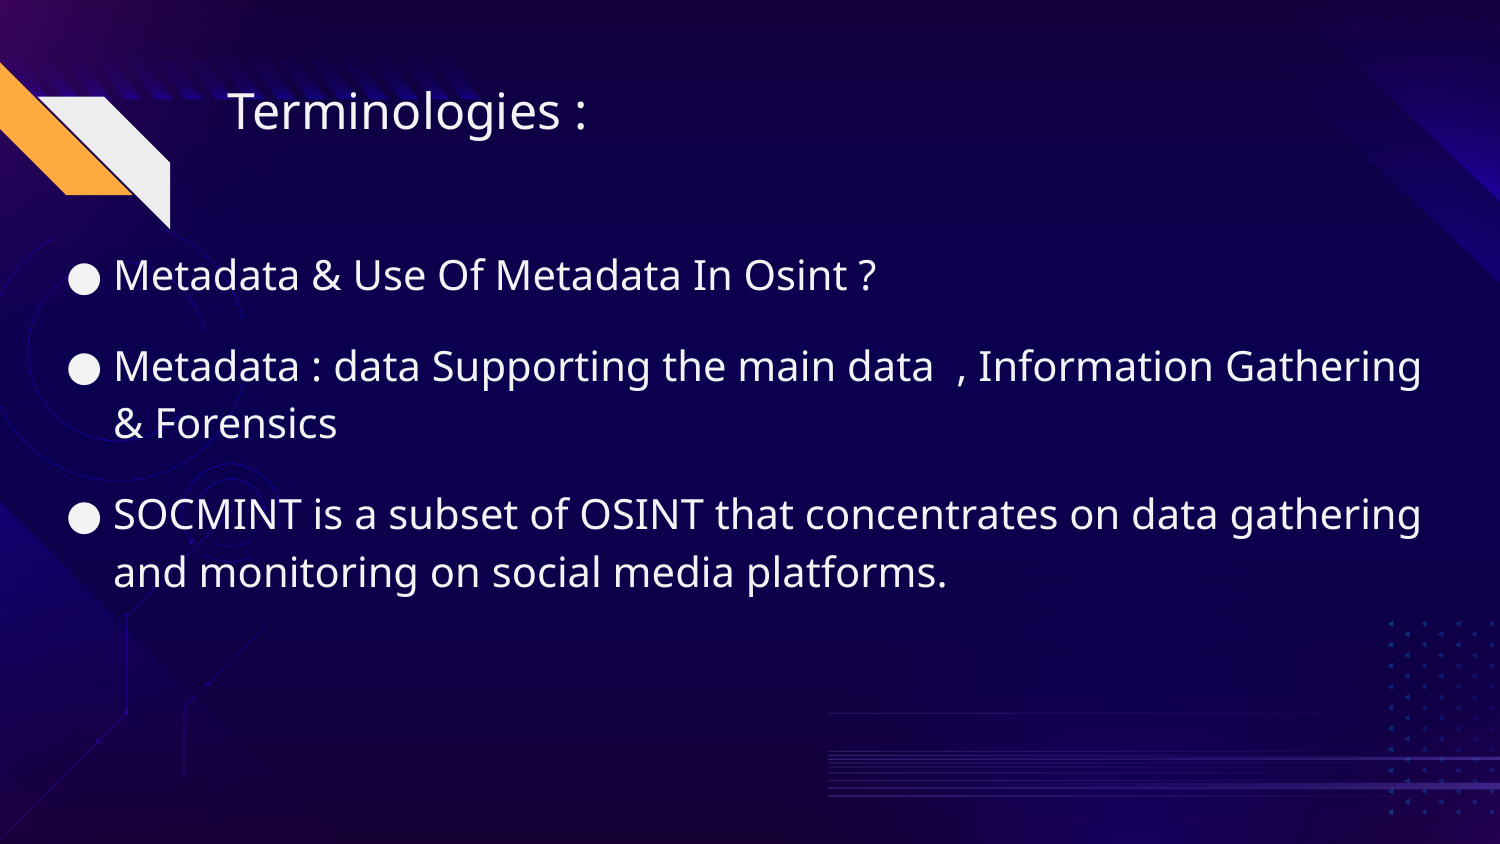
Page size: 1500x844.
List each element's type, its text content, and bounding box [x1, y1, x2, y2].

title Terminologies : [212, 64, 1368, 215]
list Metadata & Use Of Metadata In Osint ? Metadata : data Supporting the main data , Information Gathering & Forensics SOCMINT is a subset of OSINT that concentrates on data gathering and monitoring on social media platforms. [51, 226, 1449, 787]
picture [0, 0, 1500, 844]
